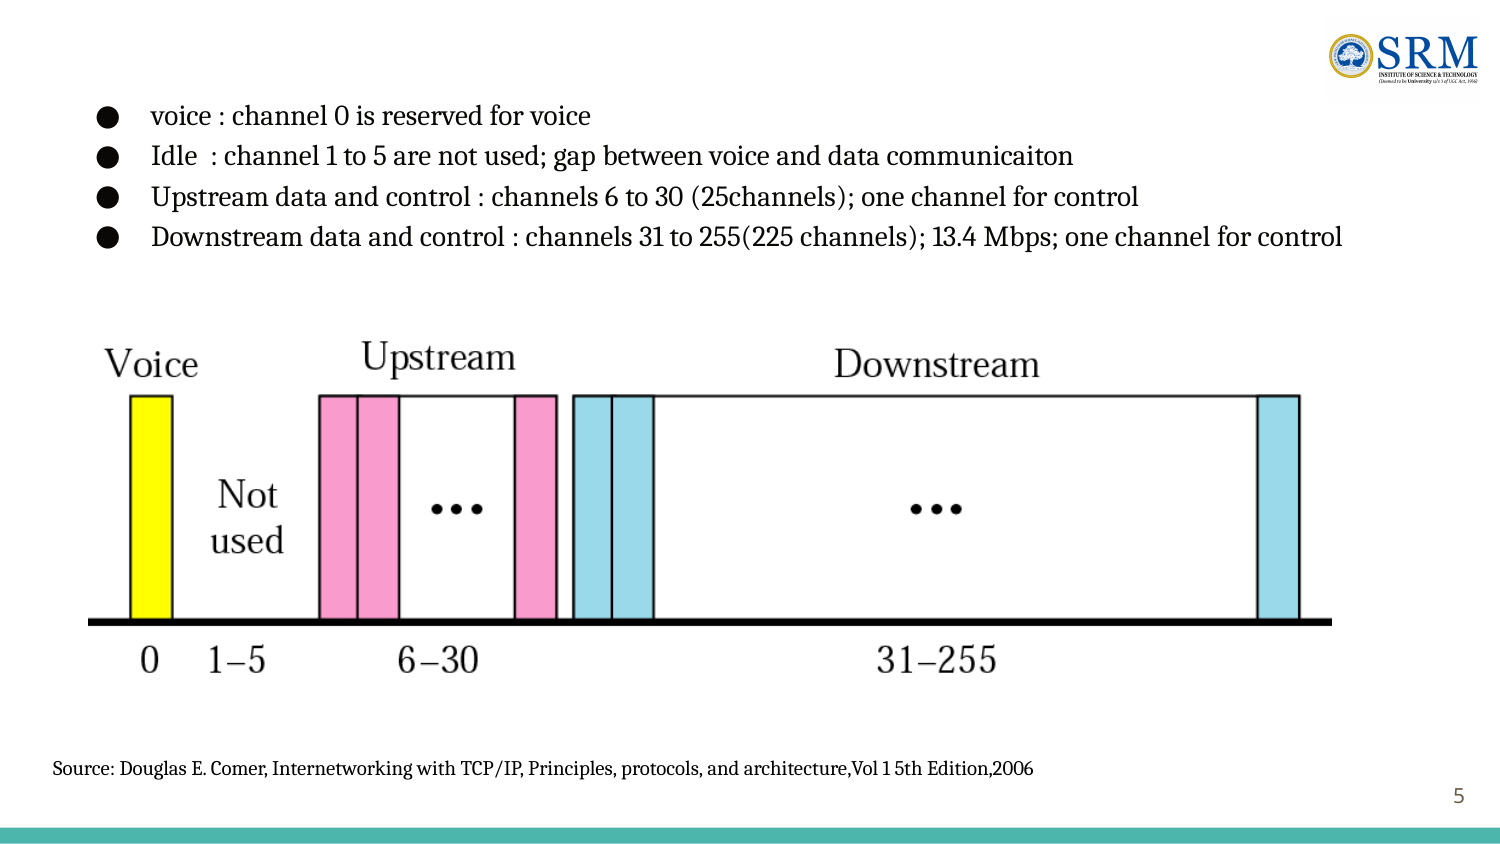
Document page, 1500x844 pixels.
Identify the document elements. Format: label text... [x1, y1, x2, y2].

slide_number 5 [1389, 764, 1480, 830]
picture [1326, 16, 1481, 103]
text_box Source: Douglas E. Comer, Internetworking with TCP/IP, Principles, protocols, and architecture,Vol 1 5th Edition,2006 [38, 739, 1290, 784]
picture [87, 334, 1332, 684]
list voice : channel 0 is reserved for voice Idle : channel 1 to 5 are not used; gap between voice and data communicaiton Upstream data and control : channels 6 to 30 (25channels); one channel for control Downstream data and control : channels 31 to 255(225 channels); 13.4 Mbps; one channel for control [61, 76, 1412, 321]
